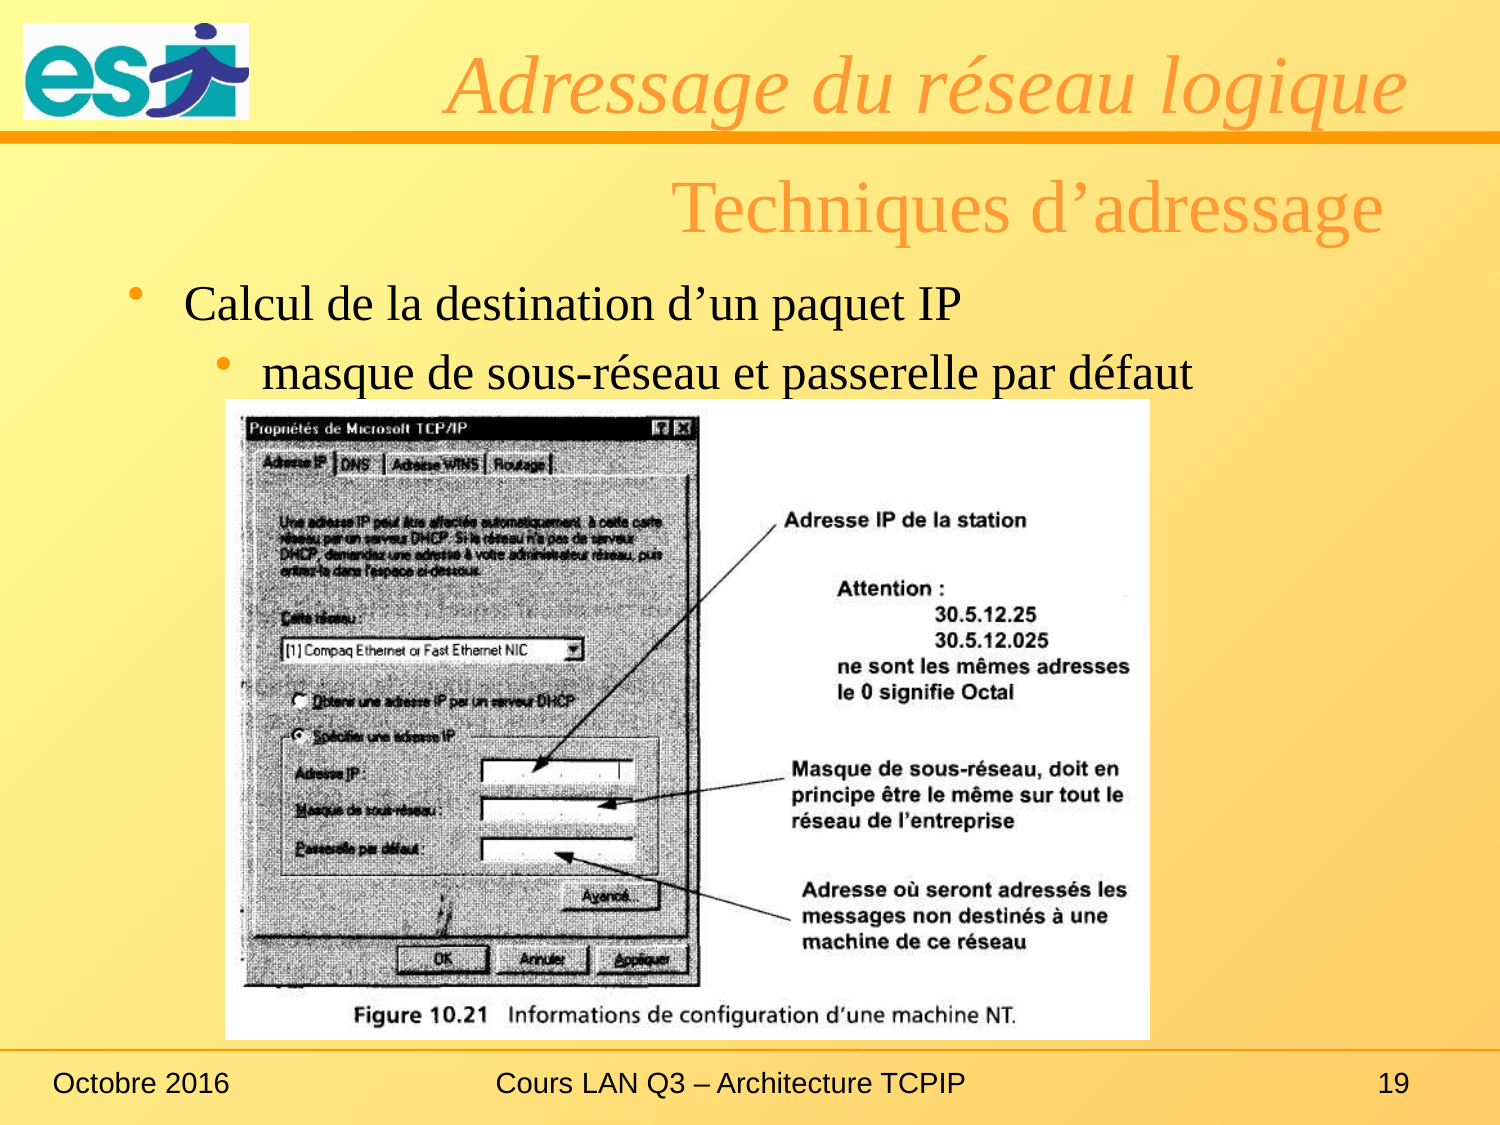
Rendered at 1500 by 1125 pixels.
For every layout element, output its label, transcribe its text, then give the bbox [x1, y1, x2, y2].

text_box Calcul de la destination d’un paquet IP masque de sous-réseau et passerelle par défaut [112, 262, 1400, 400]
footer Cours LAN Q3 – Architecture TCPIP [349, 1056, 1112, 1108]
title Adressage du réseau logique [249, 24, 1426, 138]
list Techniques d’adressage [87, 149, 1401, 276]
slide_number 19 [1112, 1056, 1426, 1108]
picture [23, 23, 249, 120]
picture [224, 399, 1151, 1040]
slide_number Octobre 2016 [37, 1056, 349, 1108]
